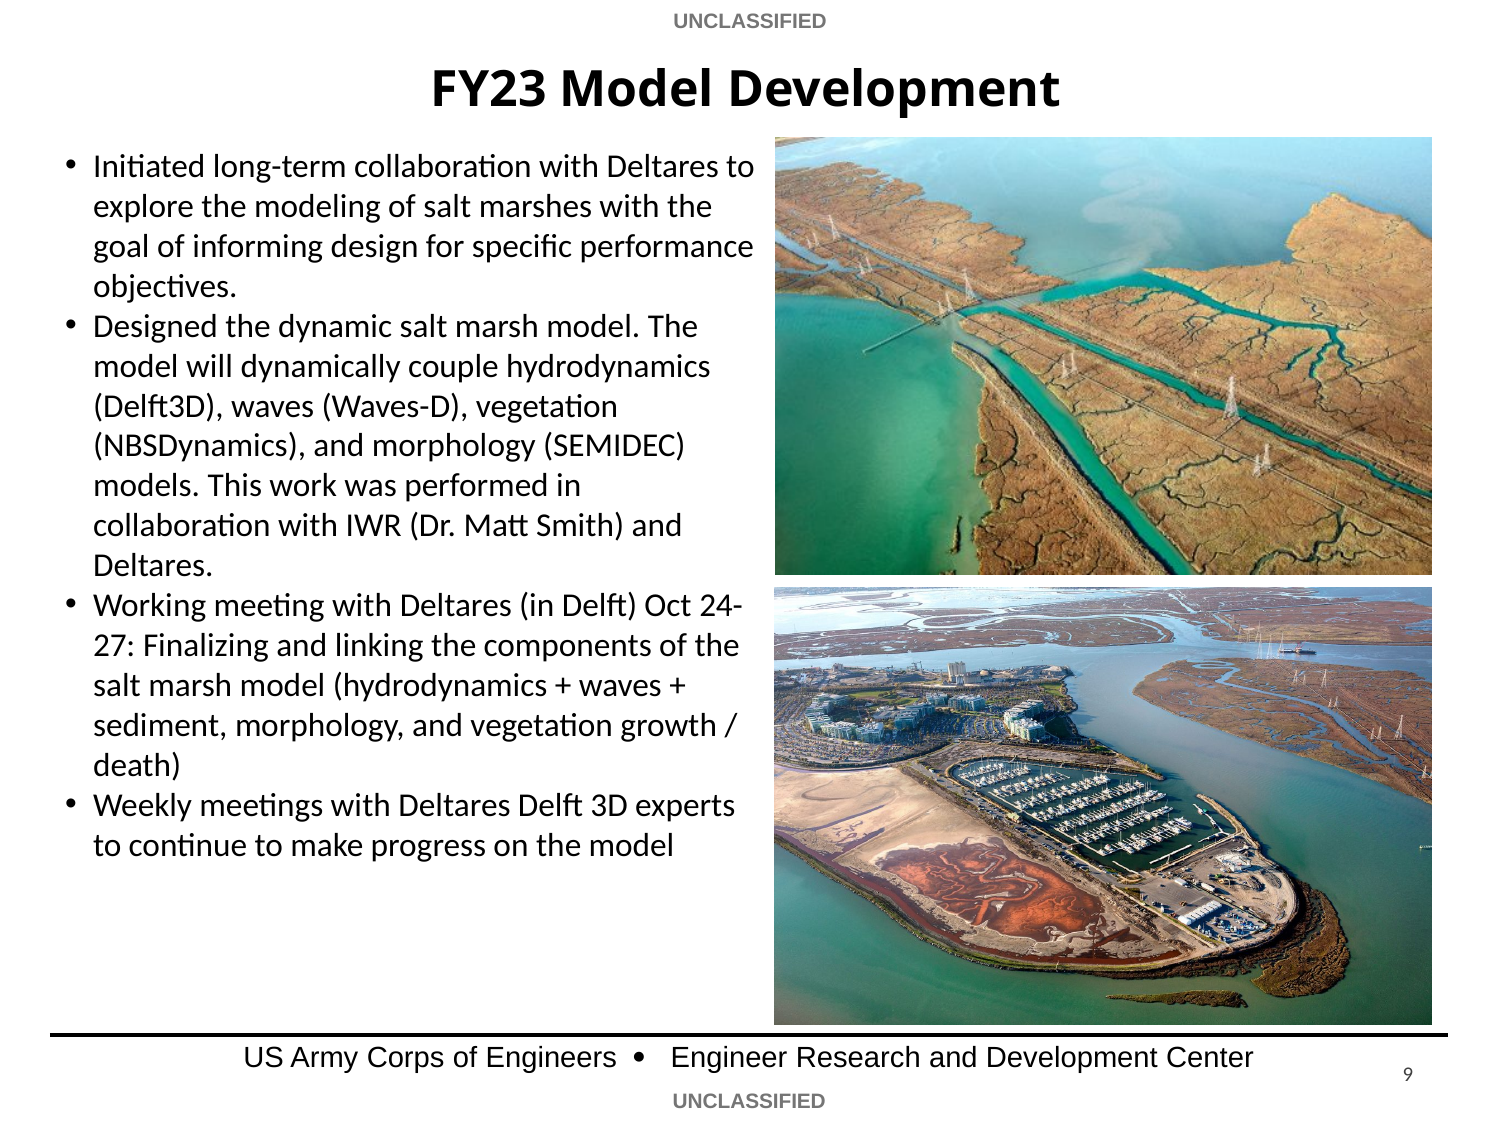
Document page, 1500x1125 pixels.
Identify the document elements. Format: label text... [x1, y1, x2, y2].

picture [774, 587, 1432, 1025]
slide_number 9 [1090, 1042, 1429, 1103]
title FY23 Model Development [24, 43, 1468, 138]
list Initiated long-term collaboration with Deltares to explore the modeling of salt marshes with the goal of informing design for specific performance objectives. Designed the dynamic salt marsh model. The model will dynamically couple hydrodynamics (Delft3D), waves (Waves-D), vegetation (NBSDynamics), and morphology (SEMIDEC) models. This work was performed in collaboration with IWR (Dr. Matt Smith) and Deltares. Working meeting with Deltares (in Delft) Oct 24-27: Finalizing and linking the components of the salt marsh model (hydrodynamics + waves + sediment, morphology, and vegetation growth / death) Weekly meetings with Deltares Delft 3D experts to continue to make progress on the model [50, 136, 775, 1025]
picture [775, 137, 1432, 575]
